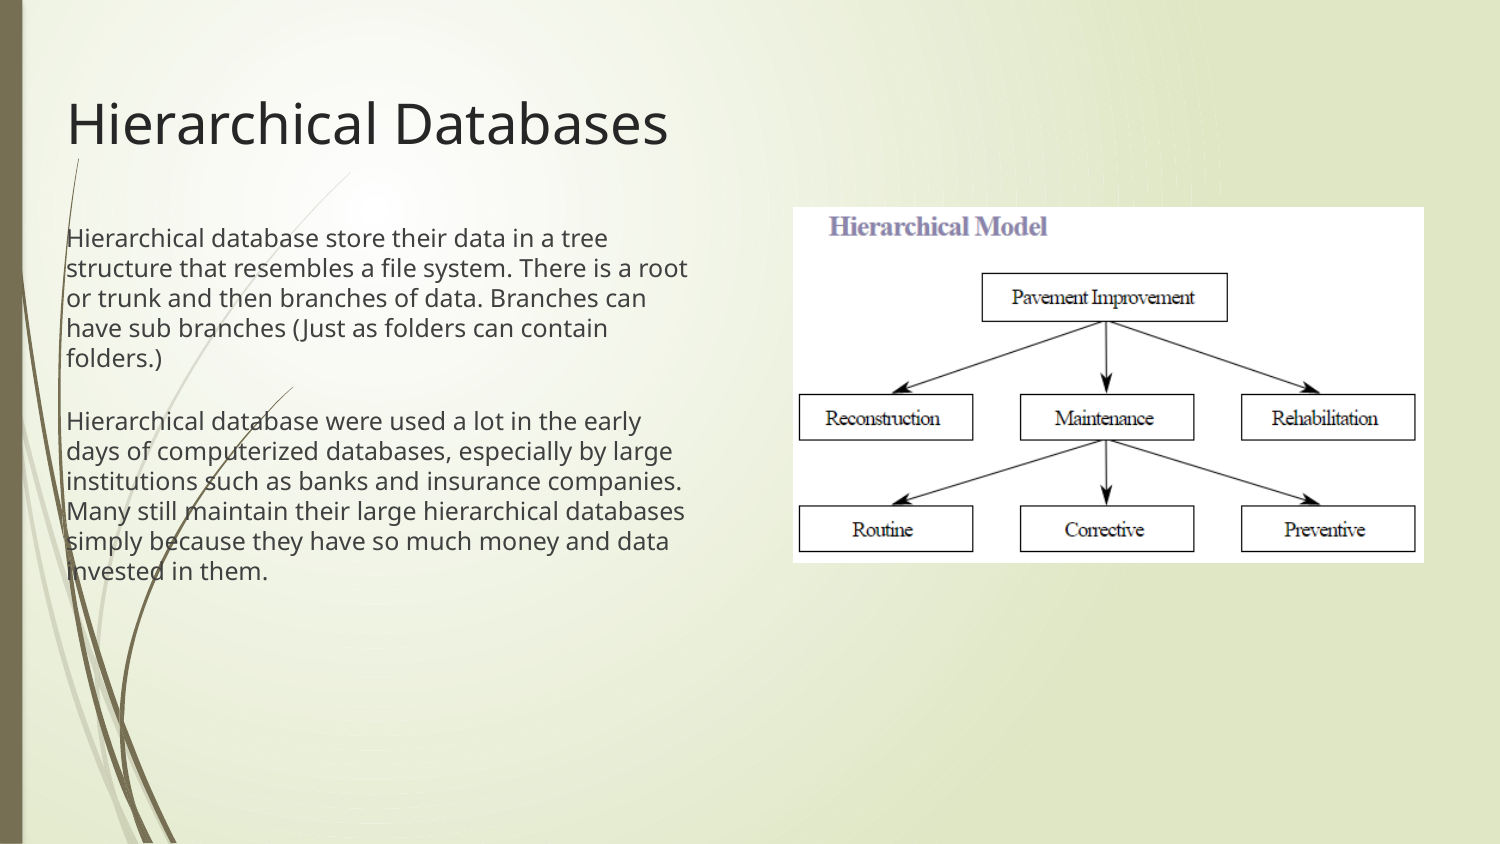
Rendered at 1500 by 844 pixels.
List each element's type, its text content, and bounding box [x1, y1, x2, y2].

picture [792, 207, 1424, 563]
title Hierarchical Databases [51, 72, 1449, 189]
list Hierarchical database store their data in a tree structure that resembles a file system. There is a root or trunk and then branches of data. Branches can have sub branches (Just as folders can contain folders.) Hierarchical database were used a lot in the early days of computerized databases, especially by large institutions such as banks and insurance companies. Many still maintain their large hierarchical databases simply because they have so much money and data invested in them. [51, 207, 707, 750]
